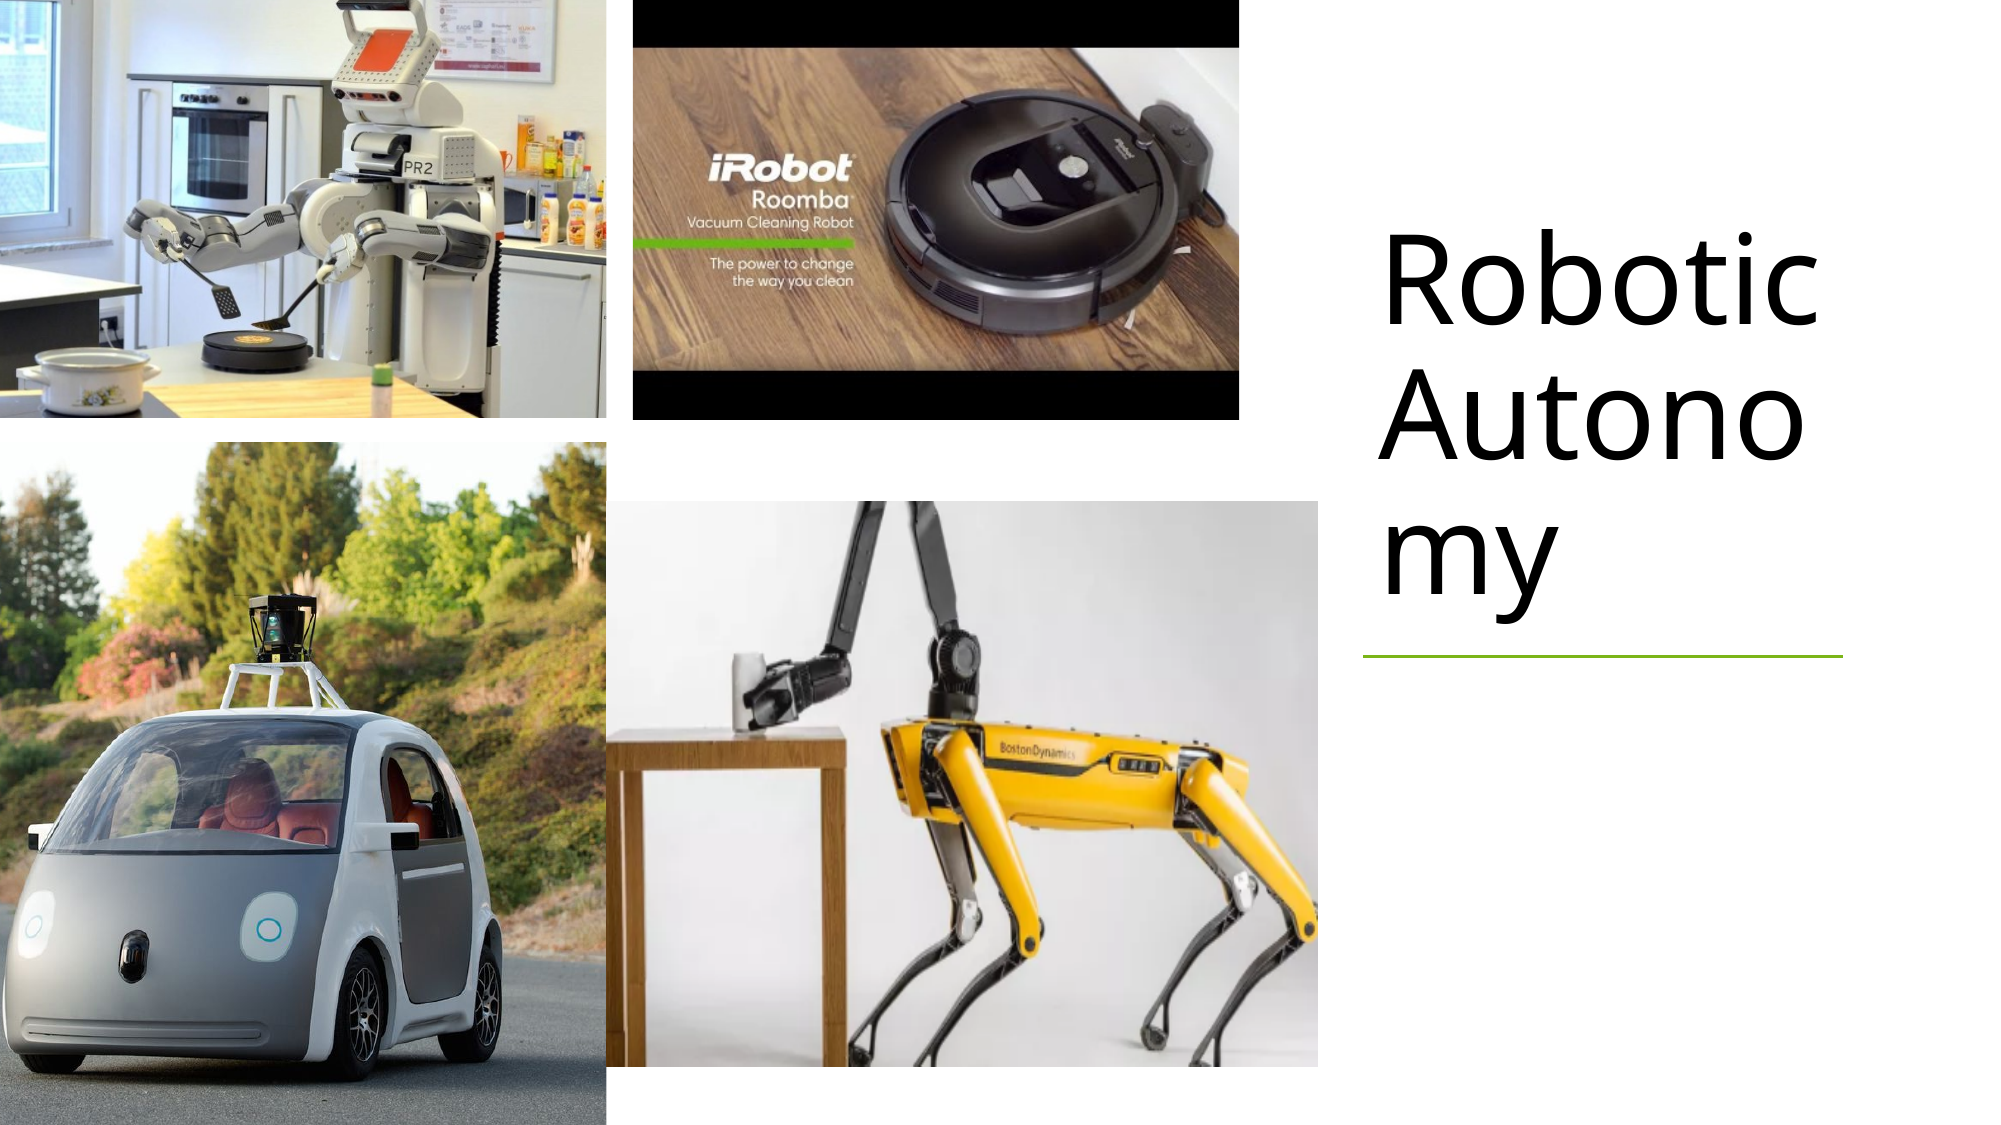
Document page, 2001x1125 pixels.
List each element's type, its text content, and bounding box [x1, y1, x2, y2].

title Robotic Autonomy [1363, 143, 1916, 630]
picture [0, 442, 1318, 1125]
picture [0, 0, 607, 418]
picture [632, 0, 1240, 420]
